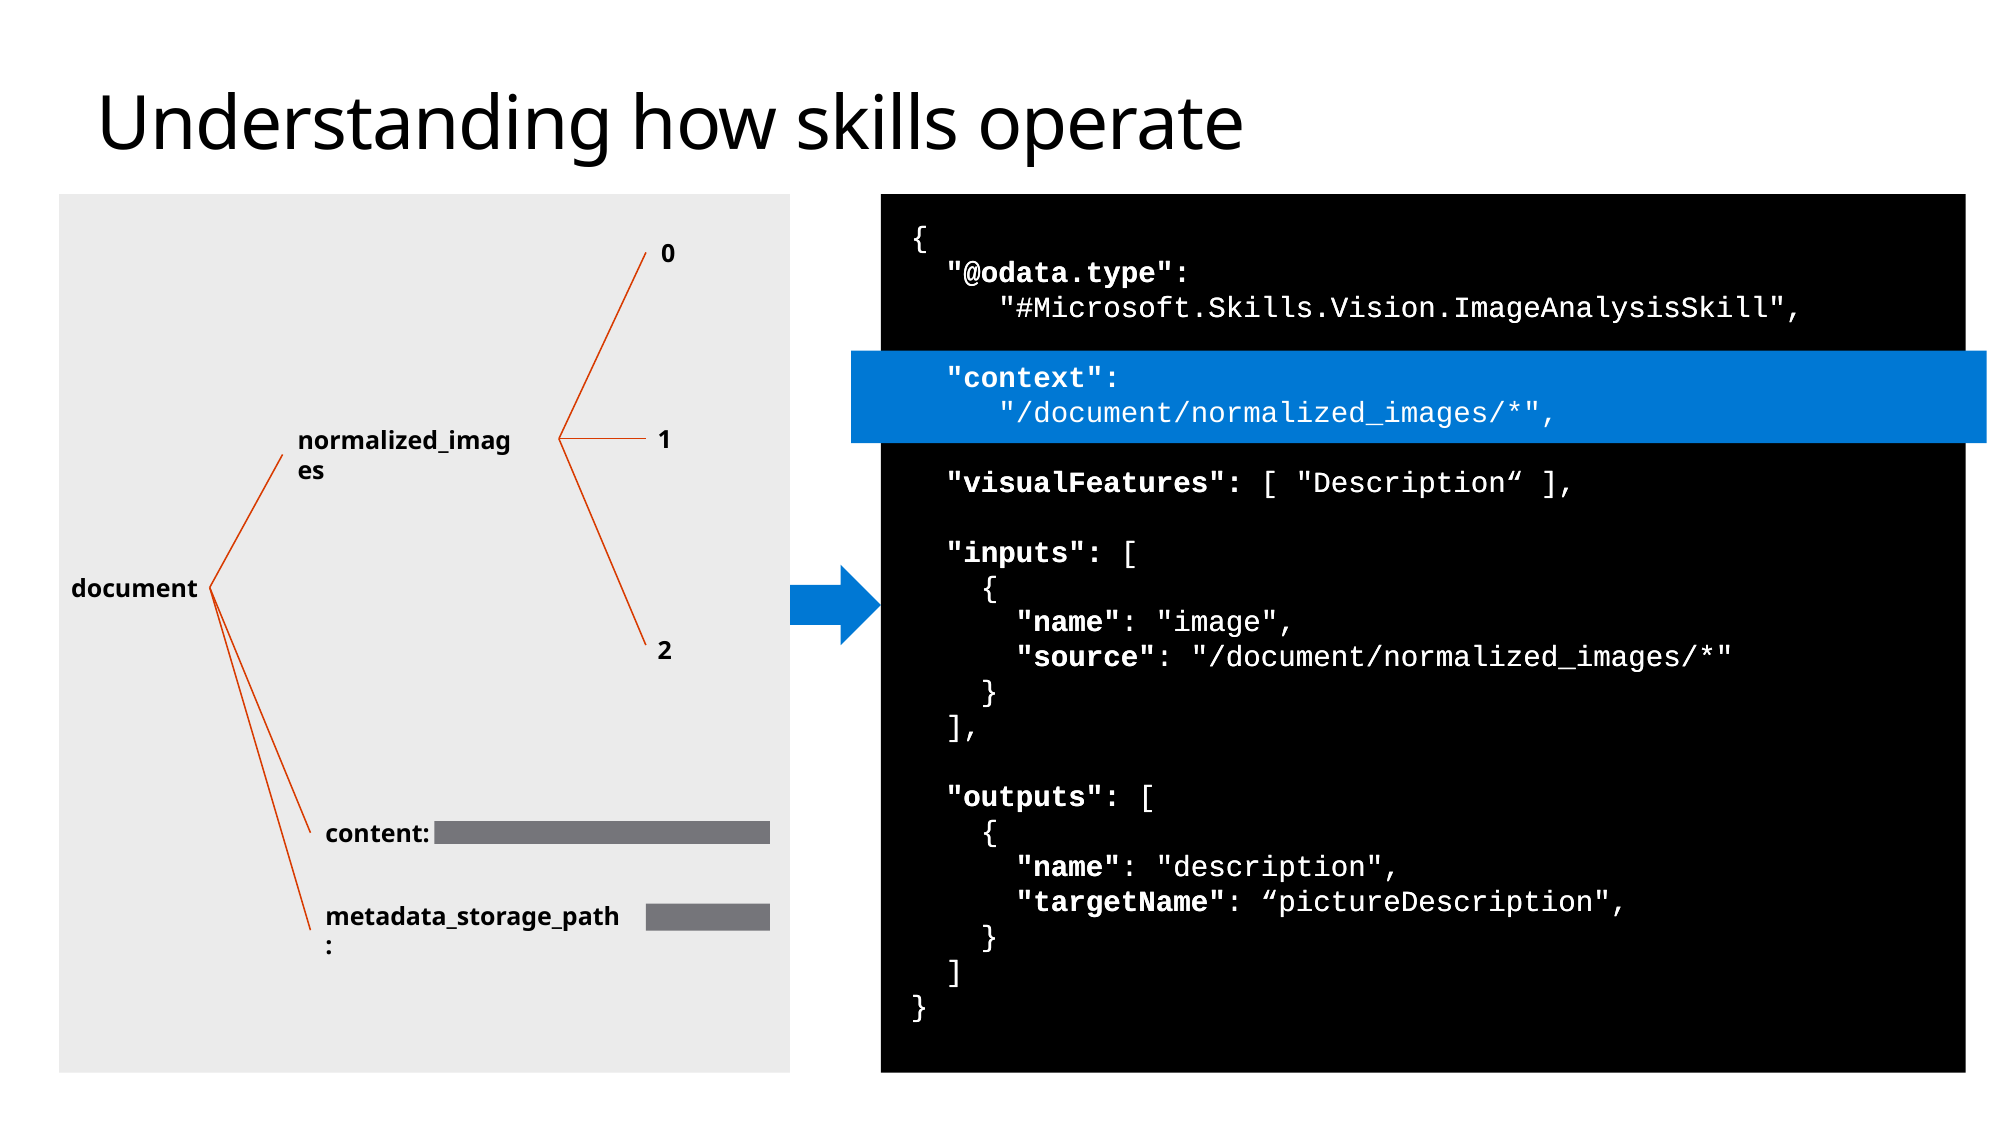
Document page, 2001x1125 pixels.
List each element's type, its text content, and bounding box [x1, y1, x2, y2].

text_box 0 [645, 229, 691, 275]
text_box metadata_storage_path: [310, 892, 643, 968]
text_box { "@odata.type": "#Microsoft.Skills.Vision.ImageAnalysisSkill", "context": "/document/normalized_images/*", "visualFeatures": [ "Description“ ], "inputs": [ { "name": "image", "source": "/document/normalized_images/*" } ], "outputs": [ { "name": "description", "targetName": “pictureDescription", } ] } [880, 194, 1966, 1073]
text_box [789, 564, 880, 646]
text_box normalized_images [282, 417, 540, 492]
text_box [645, 903, 770, 931]
text_box document [55, 564, 209, 610]
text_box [209, 439, 283, 587]
text_box [59, 194, 790, 1073]
text_box [1966, 350, 1987, 444]
text_box [434, 821, 770, 844]
text_box content: [311, 810, 529, 856]
title Understanding how skills operate [96, 75, 1904, 166]
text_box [558, 252, 647, 439]
text_box 2 [642, 627, 687, 672]
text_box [558, 439, 647, 646]
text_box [209, 587, 311, 916]
text_box 1 [647, 416, 687, 461]
text_box [850, 350, 880, 444]
